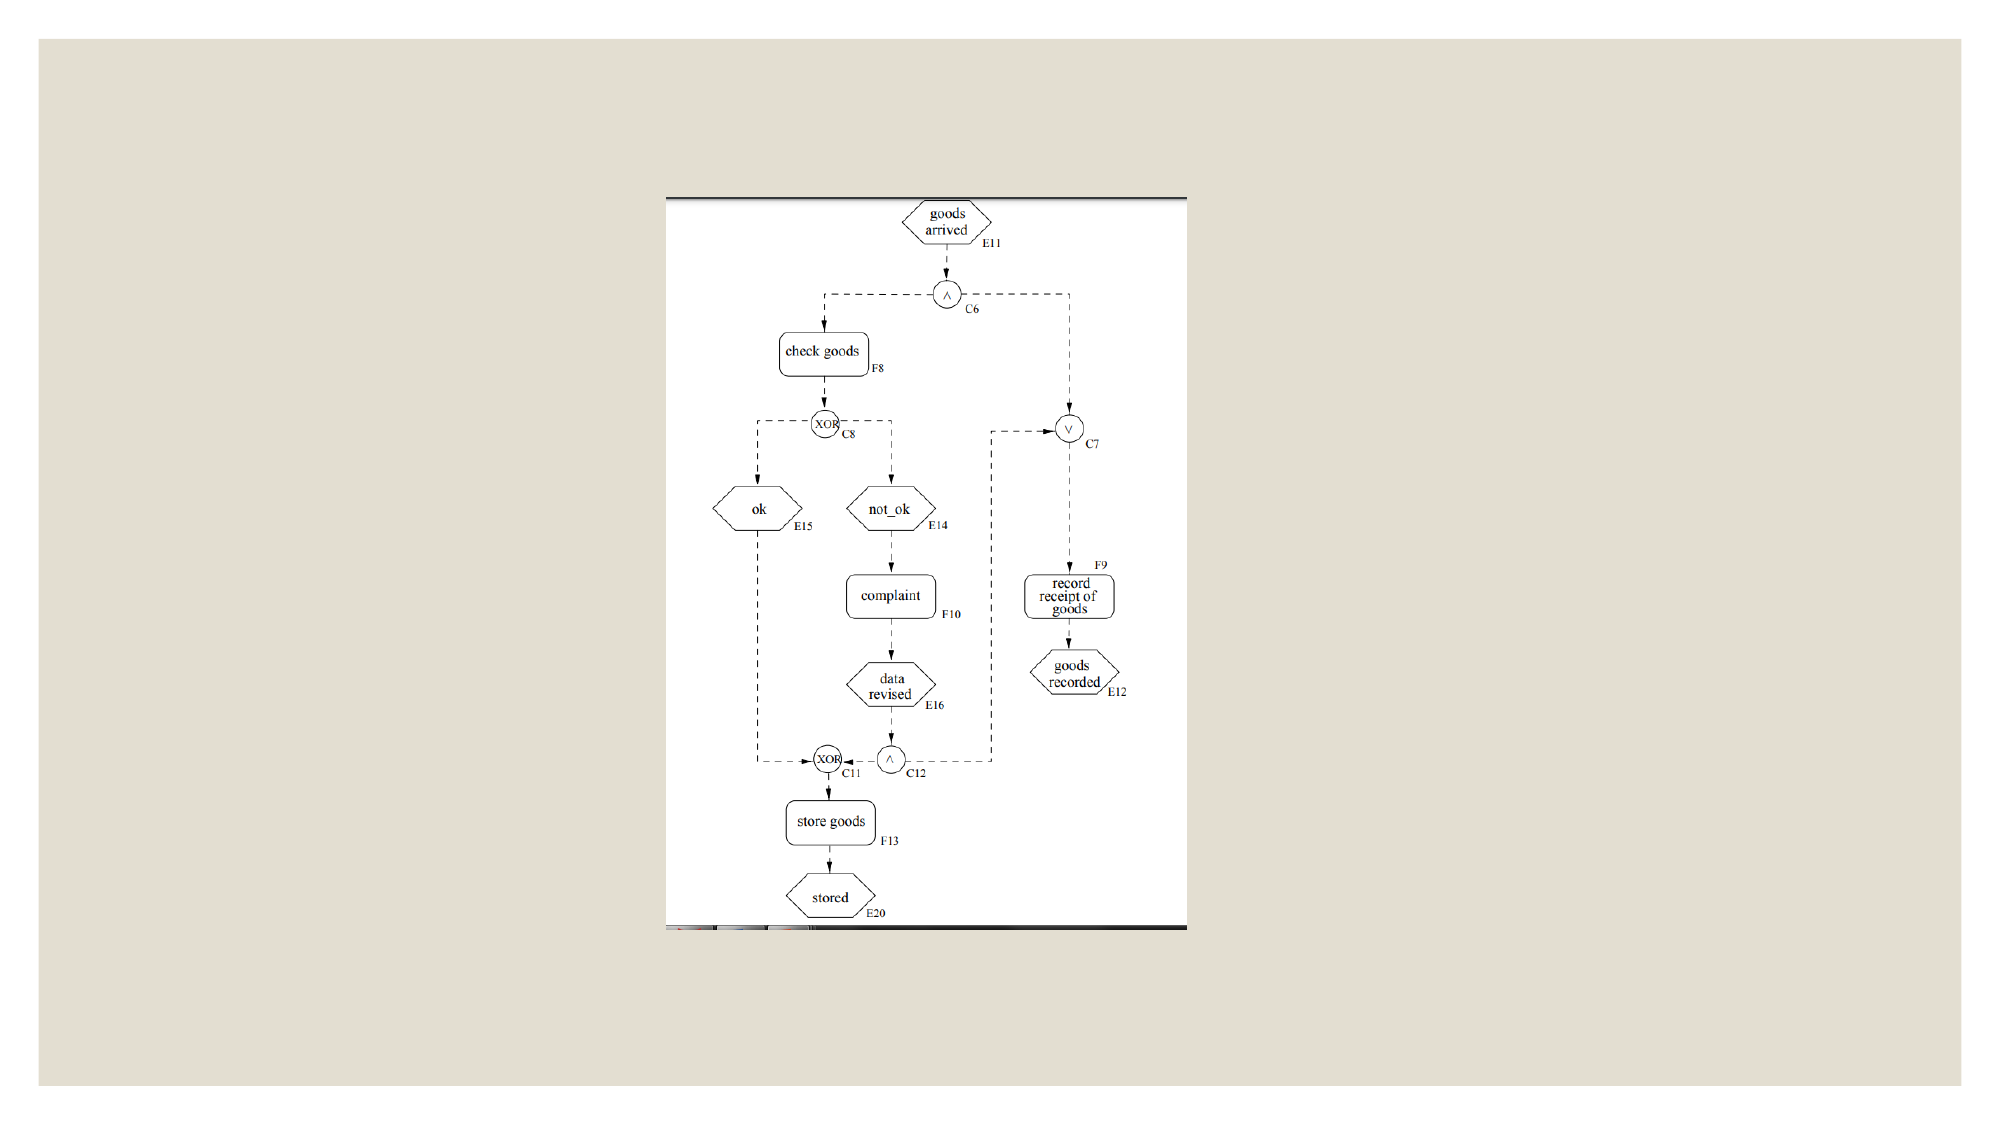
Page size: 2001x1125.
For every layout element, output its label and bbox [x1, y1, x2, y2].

picture [666, 197, 1187, 930]
